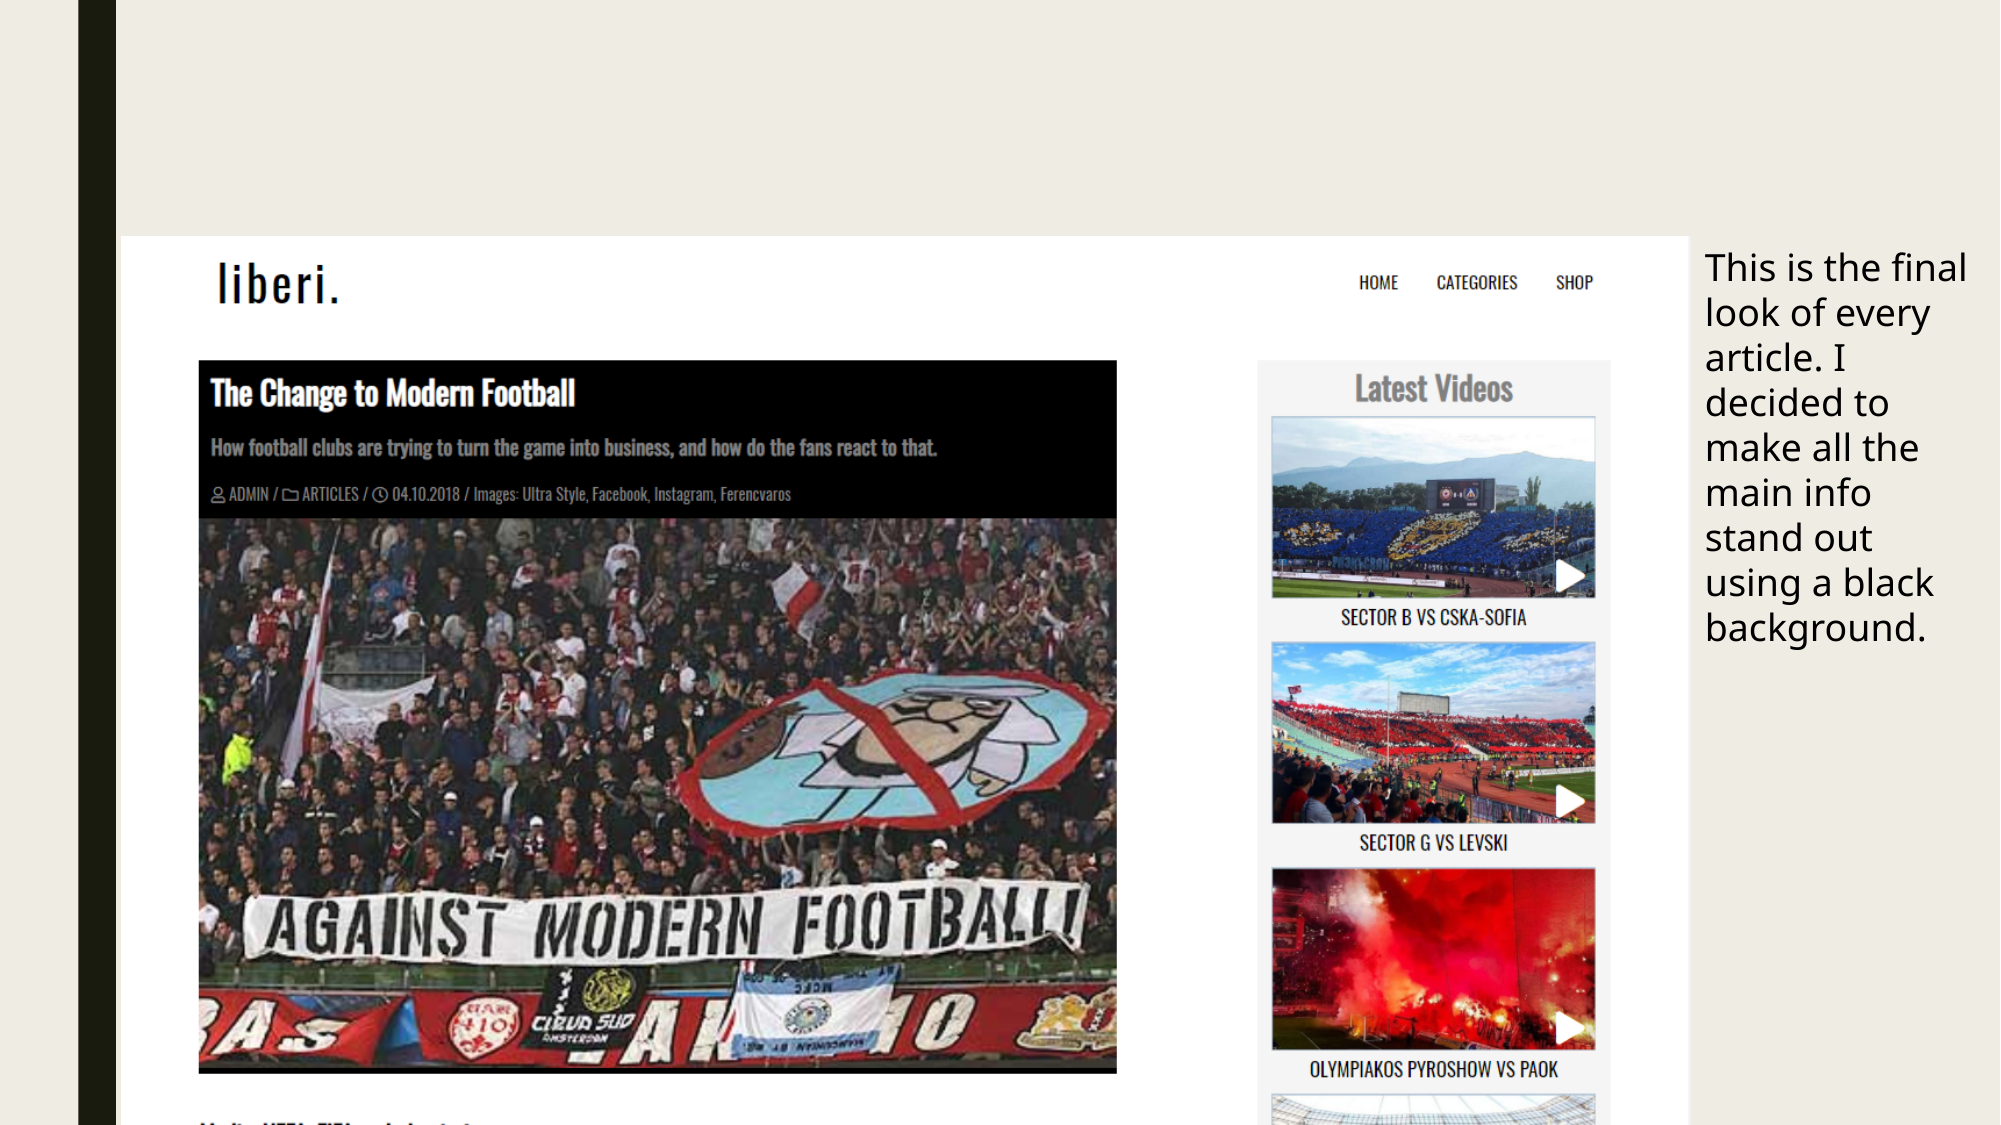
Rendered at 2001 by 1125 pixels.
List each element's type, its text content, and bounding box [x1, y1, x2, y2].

text_box This is the final look of every article. I decided to make all the main info stand out using a black background. [1691, 236, 1984, 657]
picture [121, 236, 1691, 1125]
